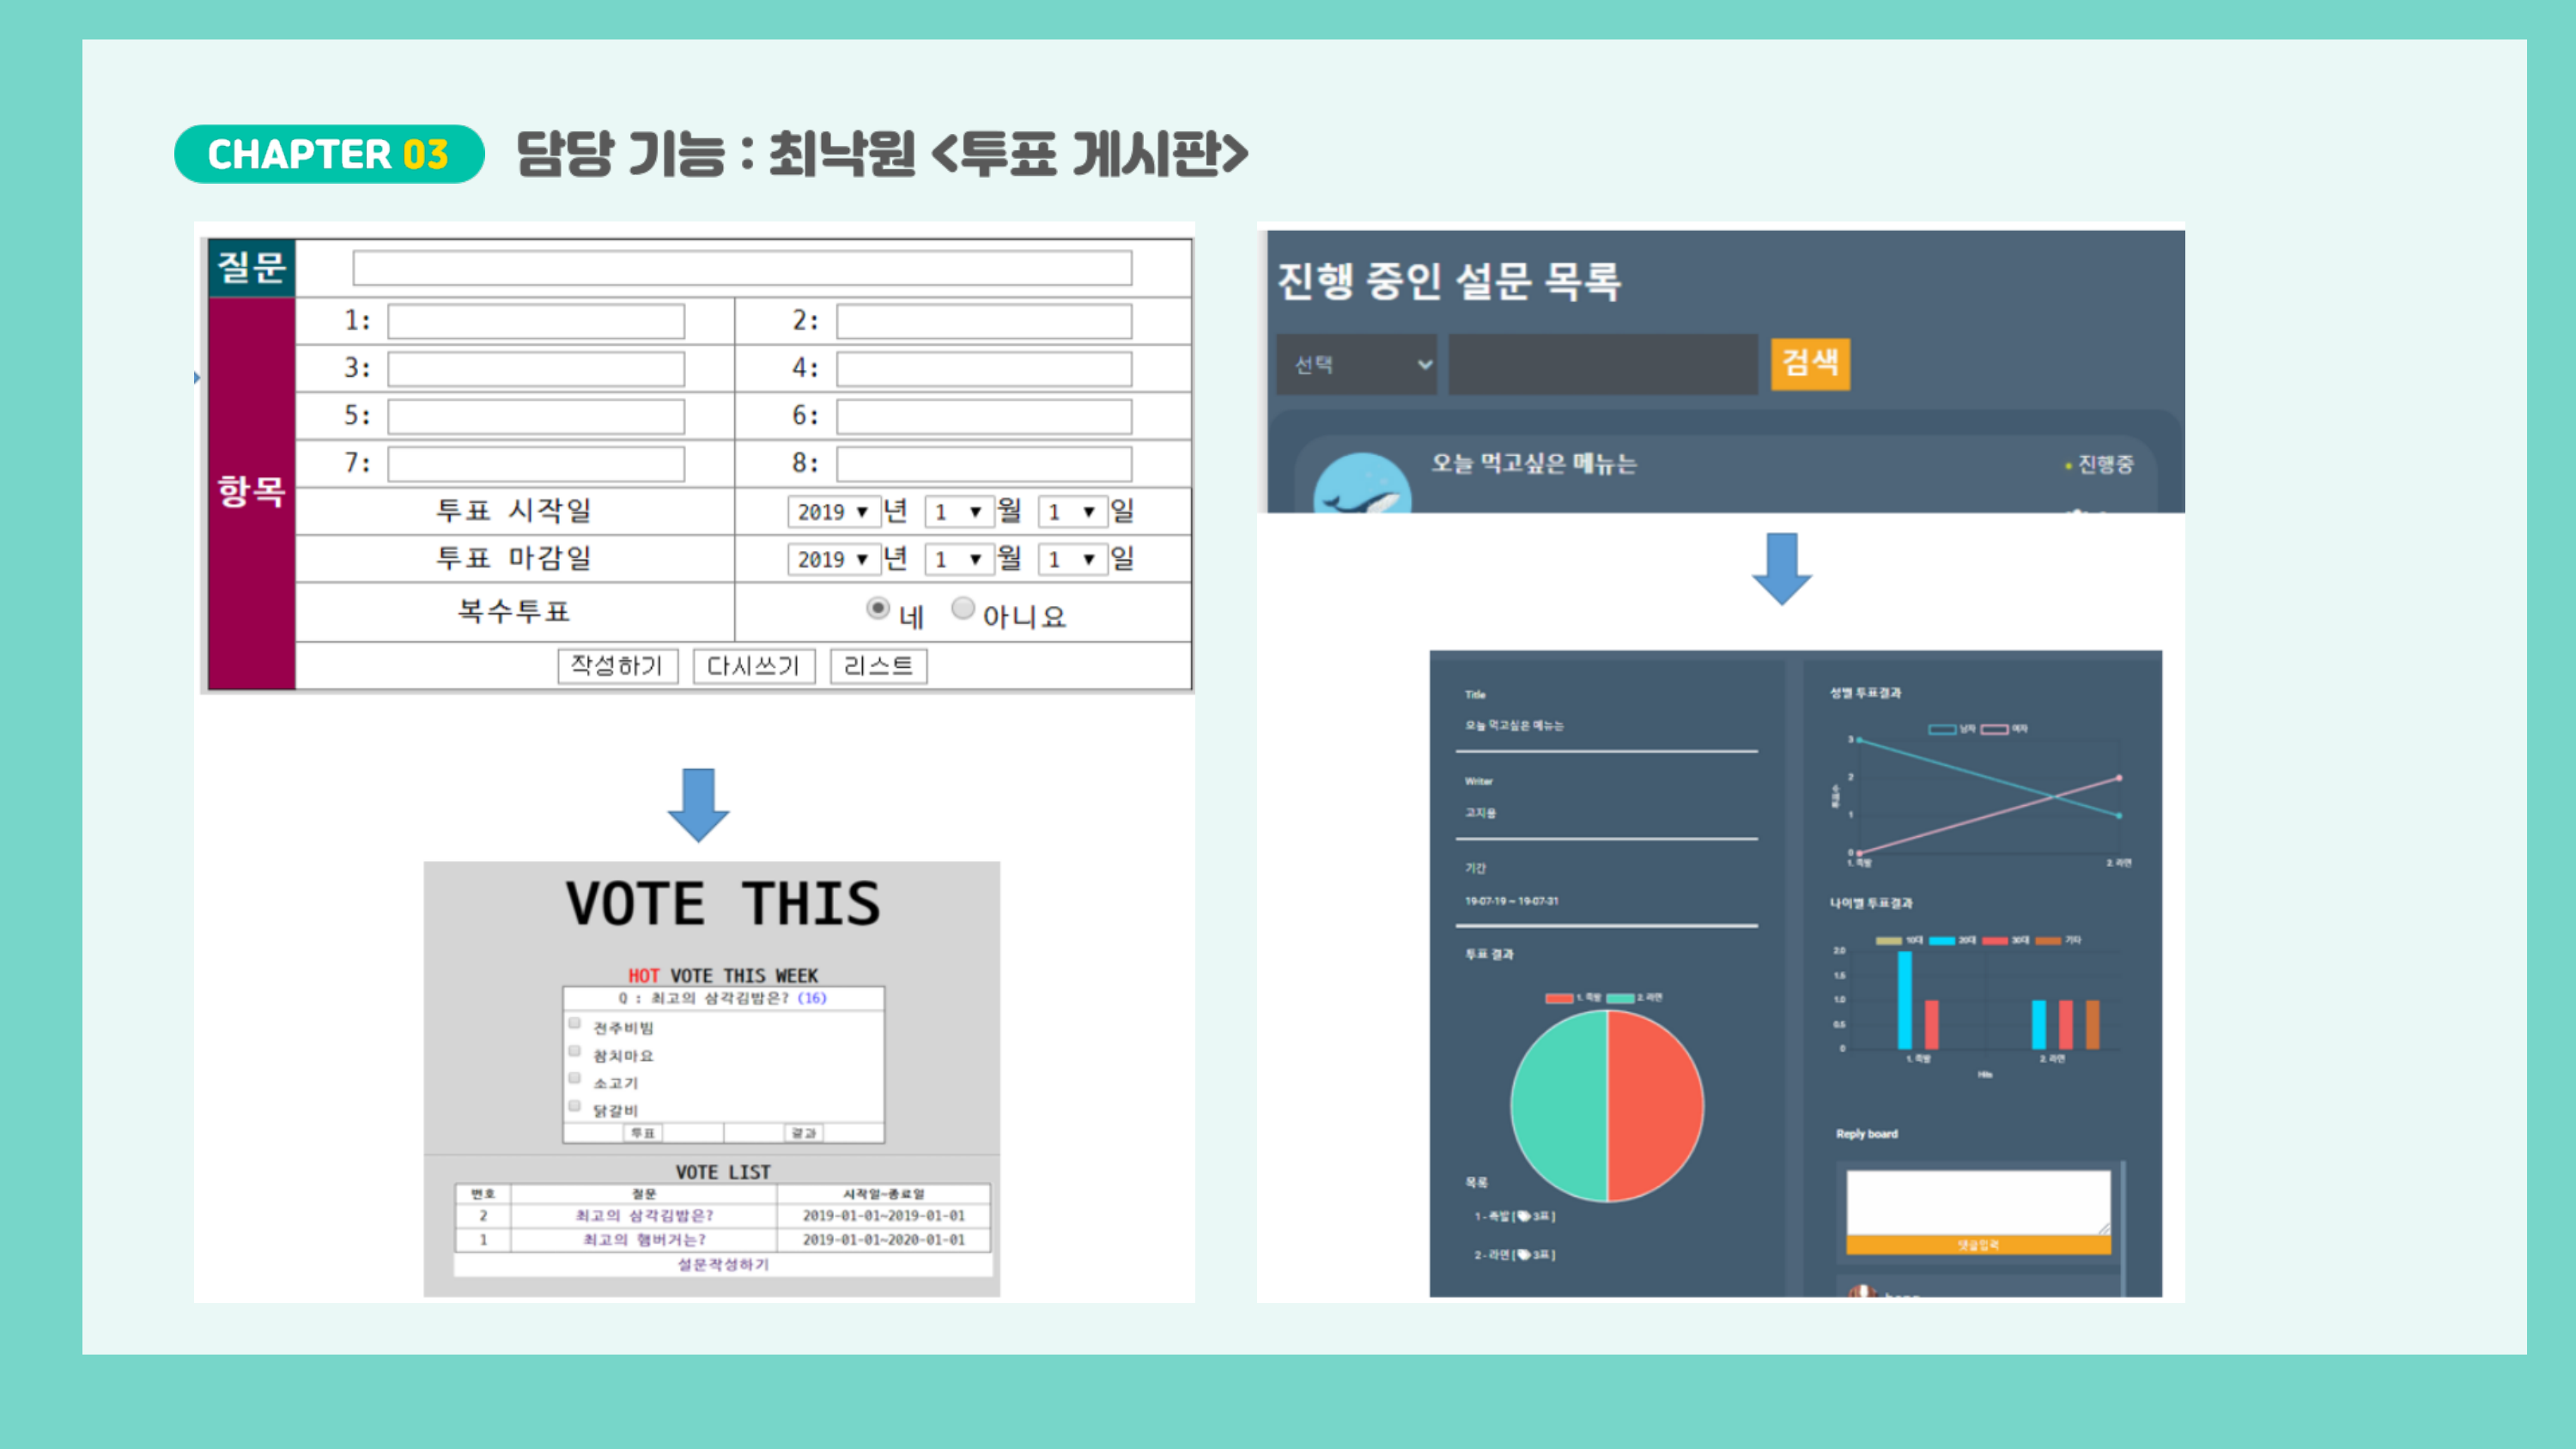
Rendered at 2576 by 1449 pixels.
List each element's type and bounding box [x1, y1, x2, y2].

text_box [1257, 221, 2185, 1304]
text_box [82, 39, 2527, 1355]
picture [507, 112, 1273, 202]
text_box [173, 124, 485, 184]
text_box [194, 221, 1195, 1304]
